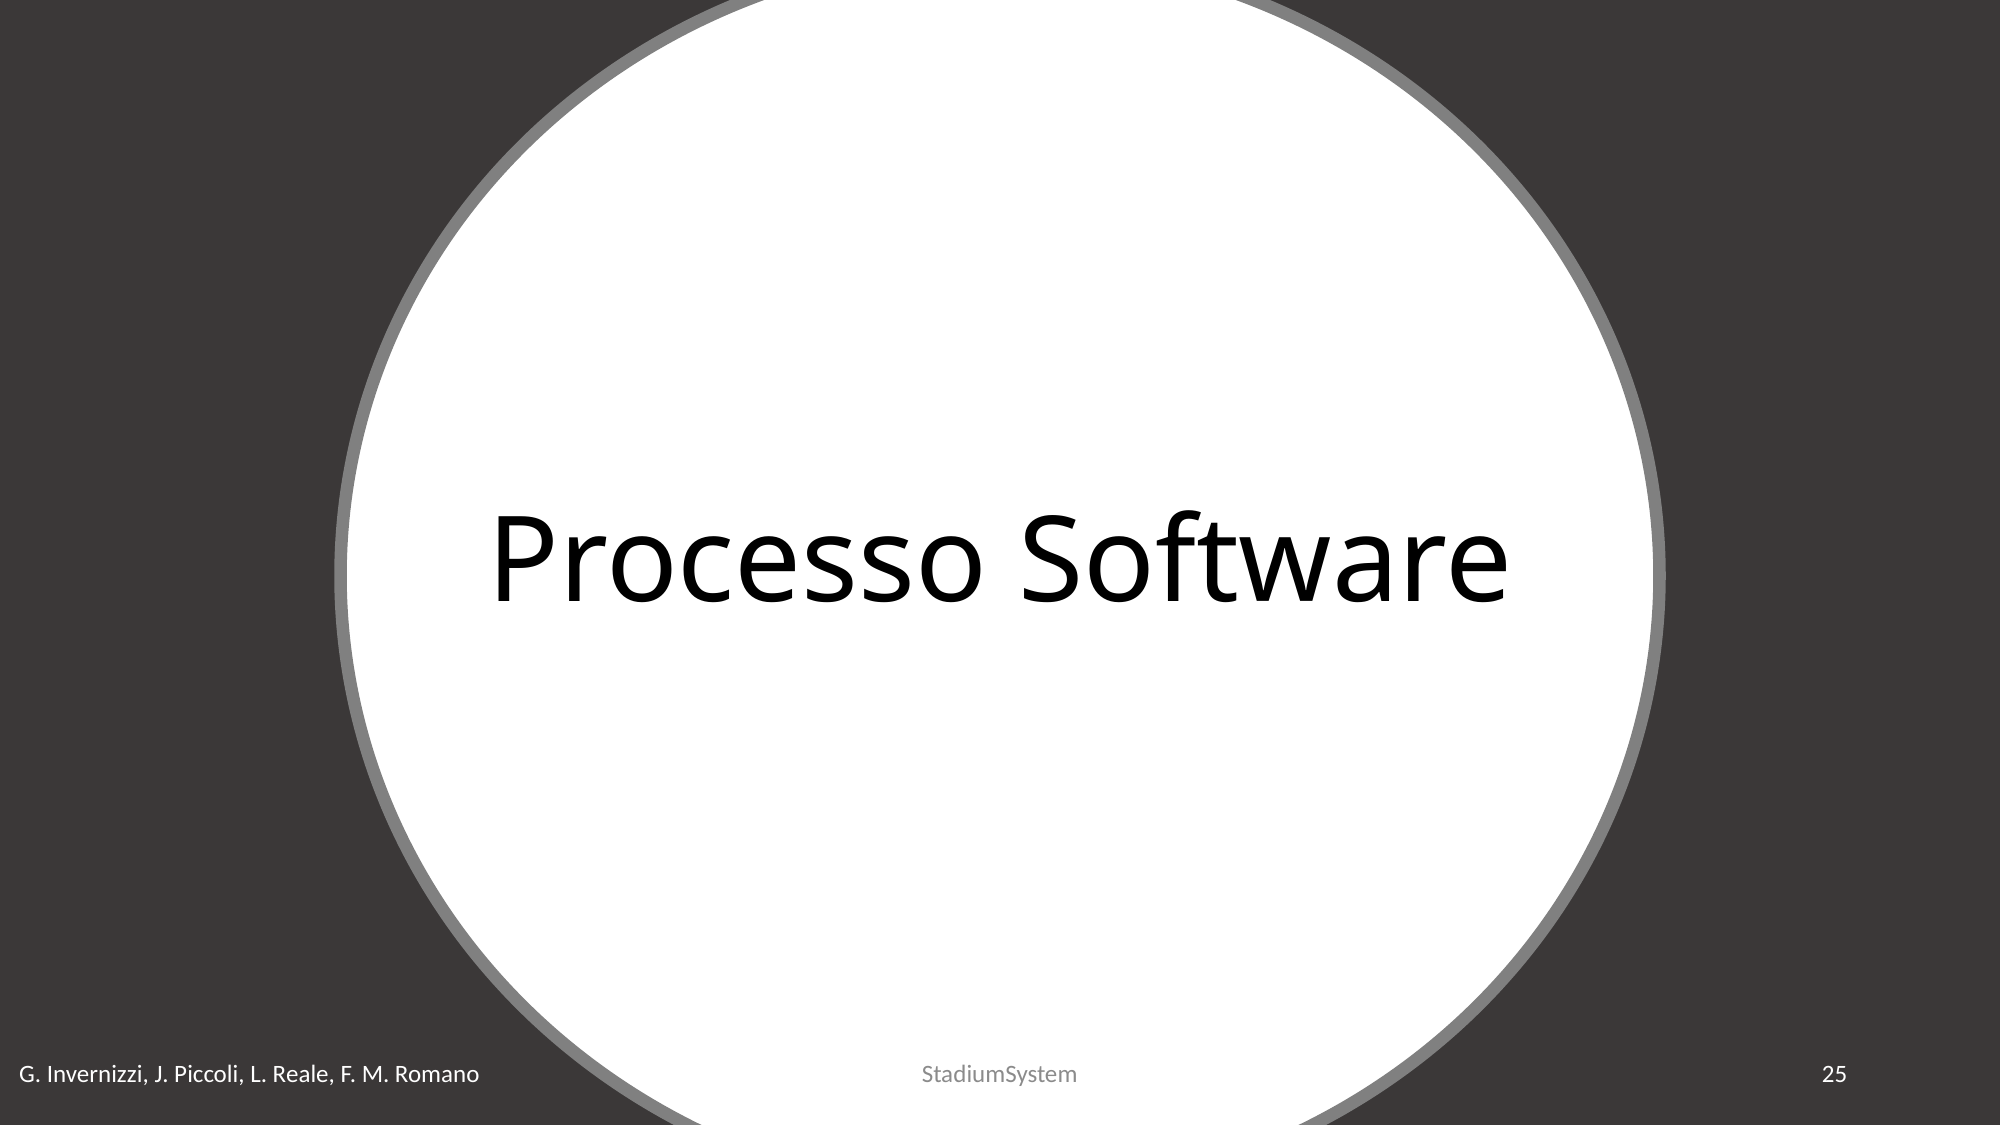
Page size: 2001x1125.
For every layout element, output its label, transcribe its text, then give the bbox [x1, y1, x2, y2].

text_box G. Invernizzi, J. Piccoli, L. Reale, F. M. Romano [0, 1042, 588, 1103]
footer StadiumSystem [662, 1042, 1338, 1103]
title Processo Software [405, 490, 1595, 635]
slide_number 25 [1412, 1042, 1863, 1103]
